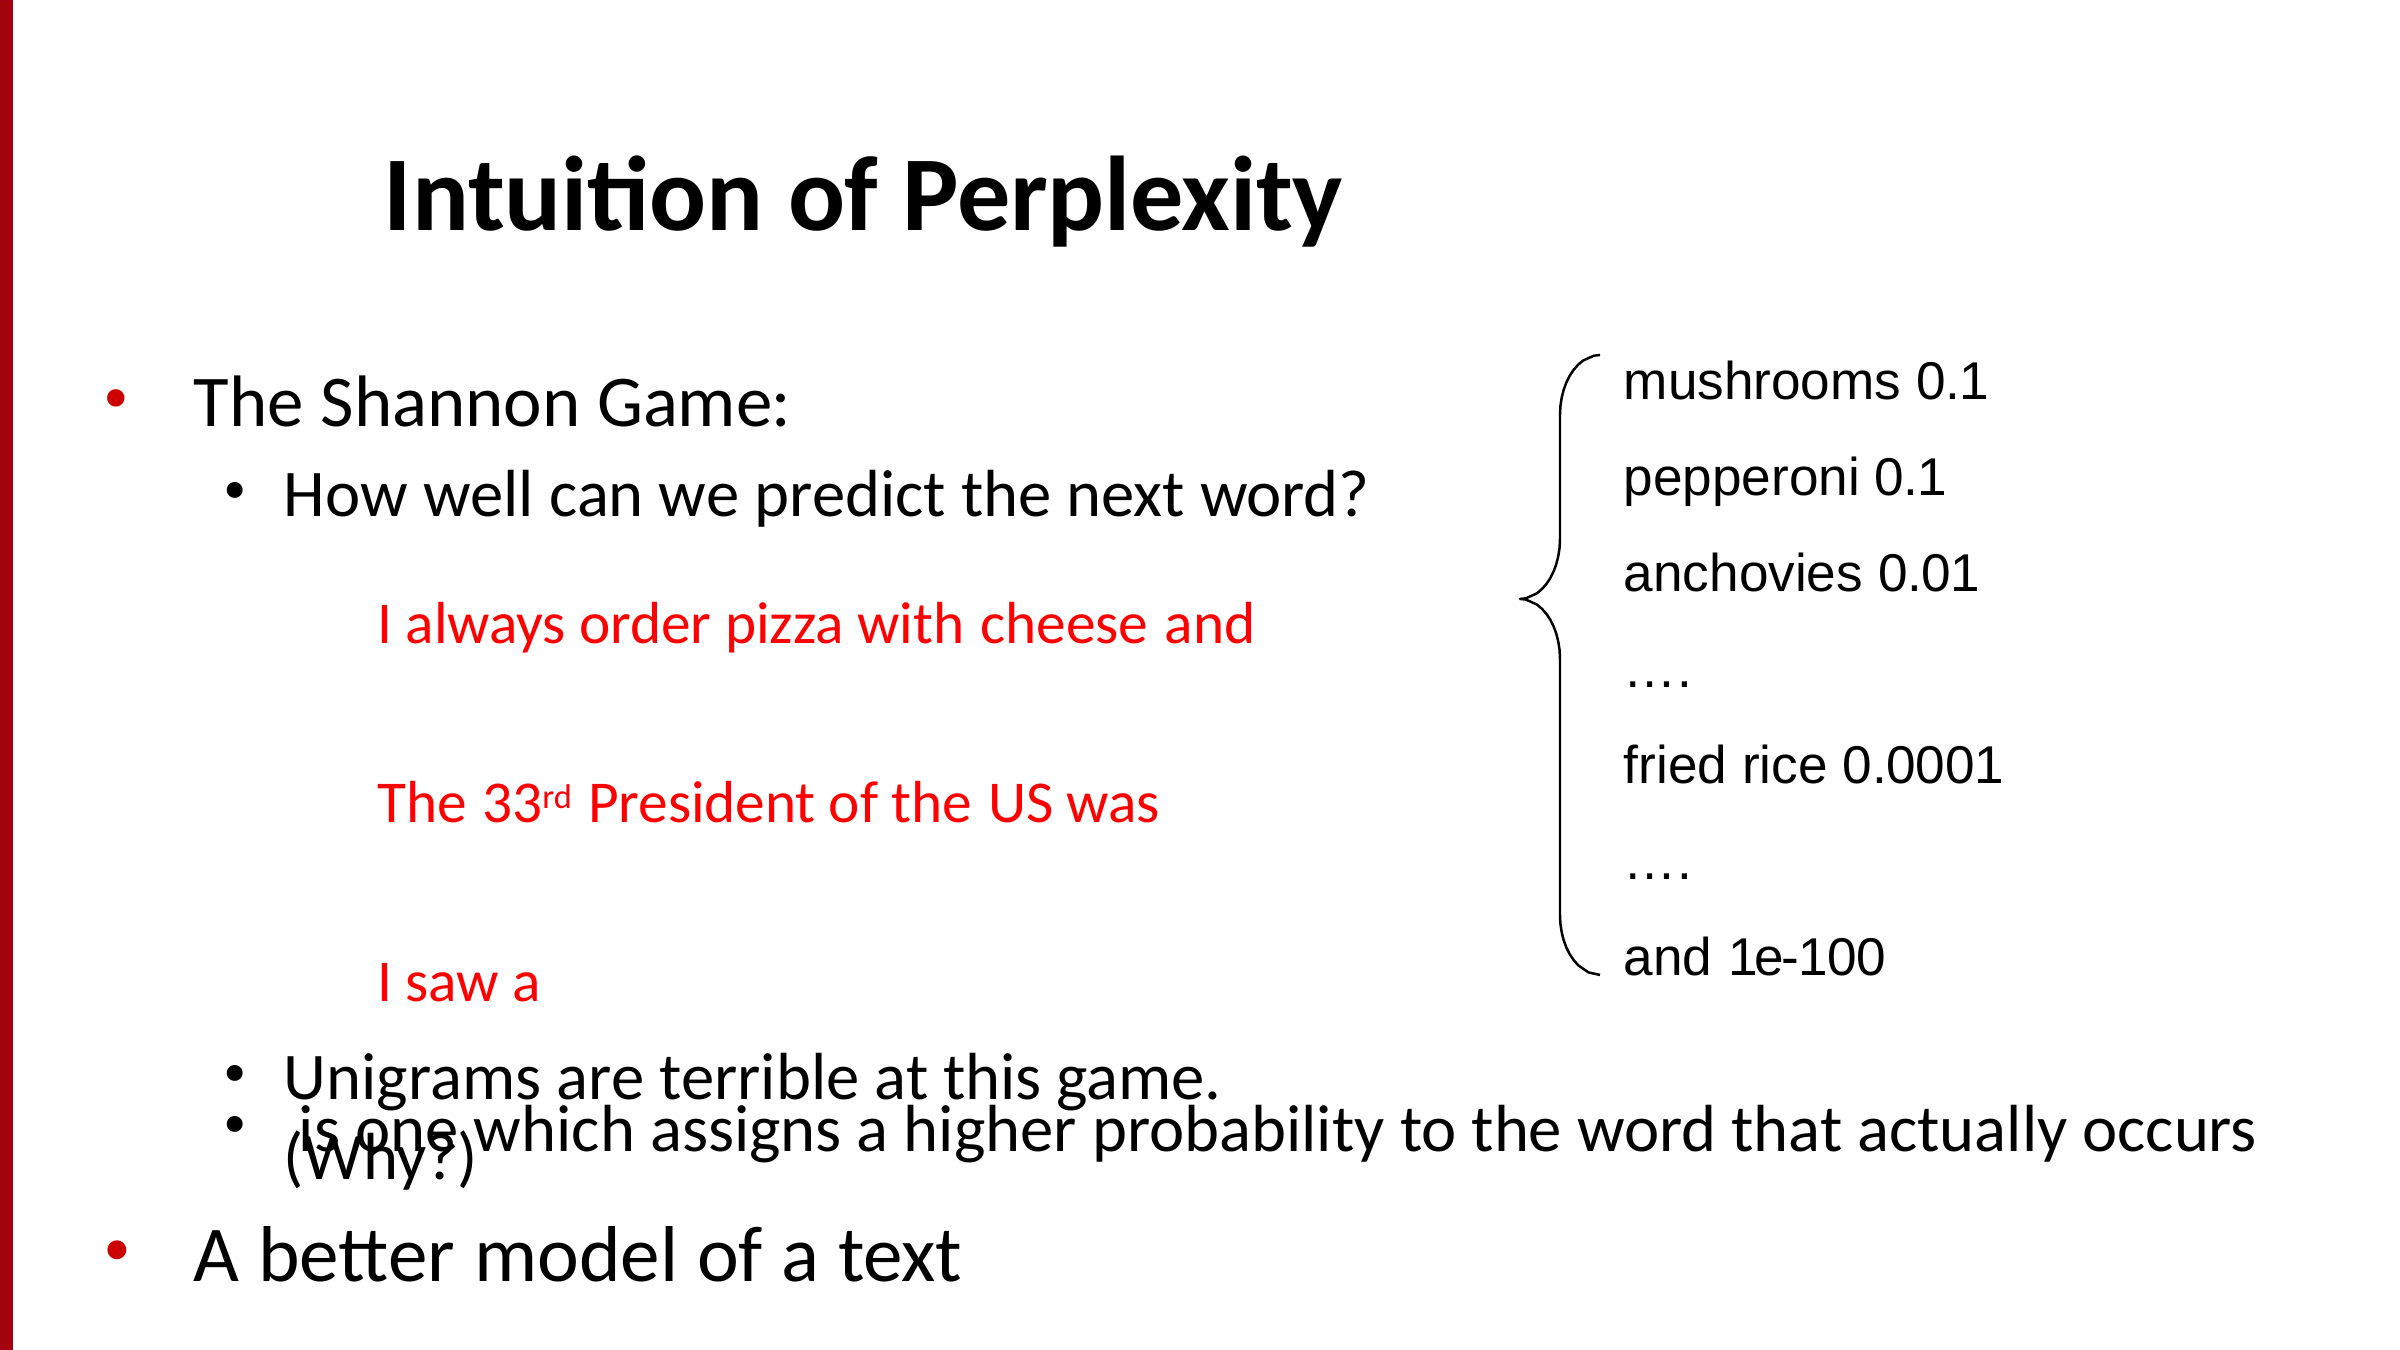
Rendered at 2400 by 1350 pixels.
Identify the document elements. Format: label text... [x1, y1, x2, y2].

text_box [1520, 354, 1601, 975]
title Intuition of Perplexity [381, 0, 2282, 350]
text_box mushrooms 0.1 pepperoni 0.1 anchovies 0.01 …. fried rice 0.0001 …. and 1e-­100 [1621, 311, 2009, 987]
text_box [0, 0, 14, 1350]
text_box The Shannon Game: How well can we predict the next word? I always order pizza with cheese and The 33rd President of the US was I saw a Unigrams are terrible at this game. (Why?) A better model of a text [95, 341, 1467, 1298]
text_box is one which assigns a higher probability to the word that actually occurs [221, 1082, 2271, 1165]
